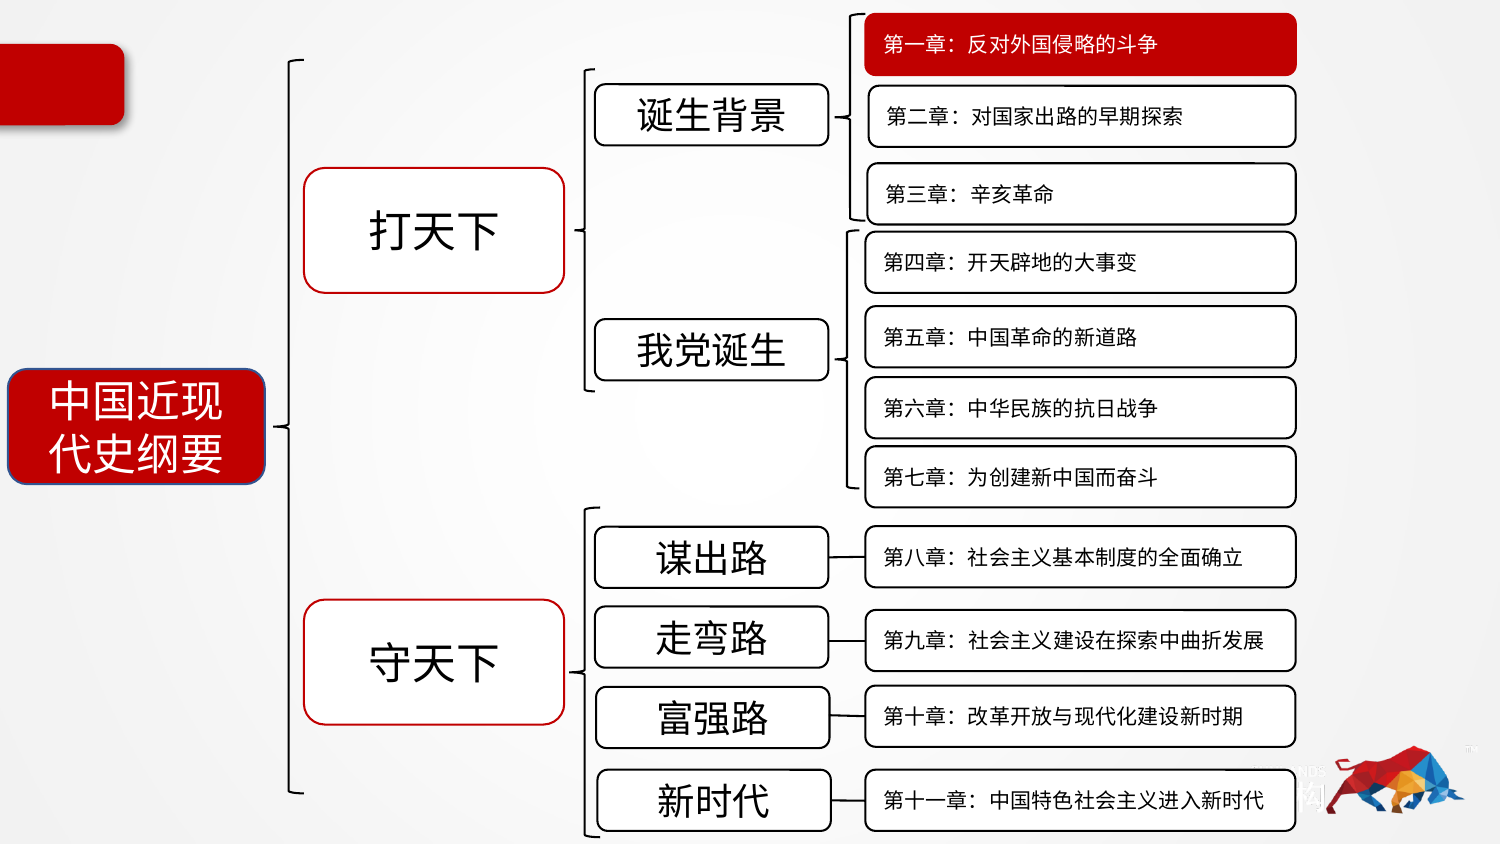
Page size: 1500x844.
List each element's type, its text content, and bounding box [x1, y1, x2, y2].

text_box 第七章：为创建新中国而奋斗 [864, 445, 1297, 509]
text_box 第六章：中华民族的抗日战争 [864, 376, 1297, 440]
text_box [273, 58, 304, 795]
text_box 第五章：中国革命的新道路 [864, 305, 1297, 369]
text_box [574, 68, 596, 393]
text_box 富强路 [595, 685, 831, 750]
text_box 第十一章：中国特色社会主义进入新时代 [864, 768, 1297, 832]
text_box 守天下 [302, 598, 566, 726]
text_box 第二章：对国家出路的早期探索 [867, 84, 1297, 148]
text_box 第一章：反对外国侵略的斗争 [864, 12, 1297, 77]
text_box 第十章：改革开放与现代化建设新时期 [864, 684, 1297, 748]
text_box 谋出路 [593, 525, 830, 589]
text_box 我党诞生 [593, 318, 830, 382]
text_box 第八章：社会主义基本制度的全面确立 [864, 525, 1297, 589]
picture [0, 0, 1500, 844]
text_box [834, 229, 860, 490]
text_box 第三章：辛亥革命 [866, 162, 1297, 226]
text_box 打天下 [302, 166, 566, 294]
text_box 第九章：社会主义建设在探索中曲折发展 [864, 608, 1297, 673]
text_box [834, 12, 866, 222]
text_box 中国近现代史纲要 [6, 367, 266, 486]
text_box [569, 506, 601, 839]
text_box 新时代 [596, 768, 832, 832]
text_box 诞生背景 [593, 83, 830, 147]
text_box 第四章：开天辟地的大事变 [864, 230, 1297, 294]
text_box 走弯路 [593, 605, 830, 669]
